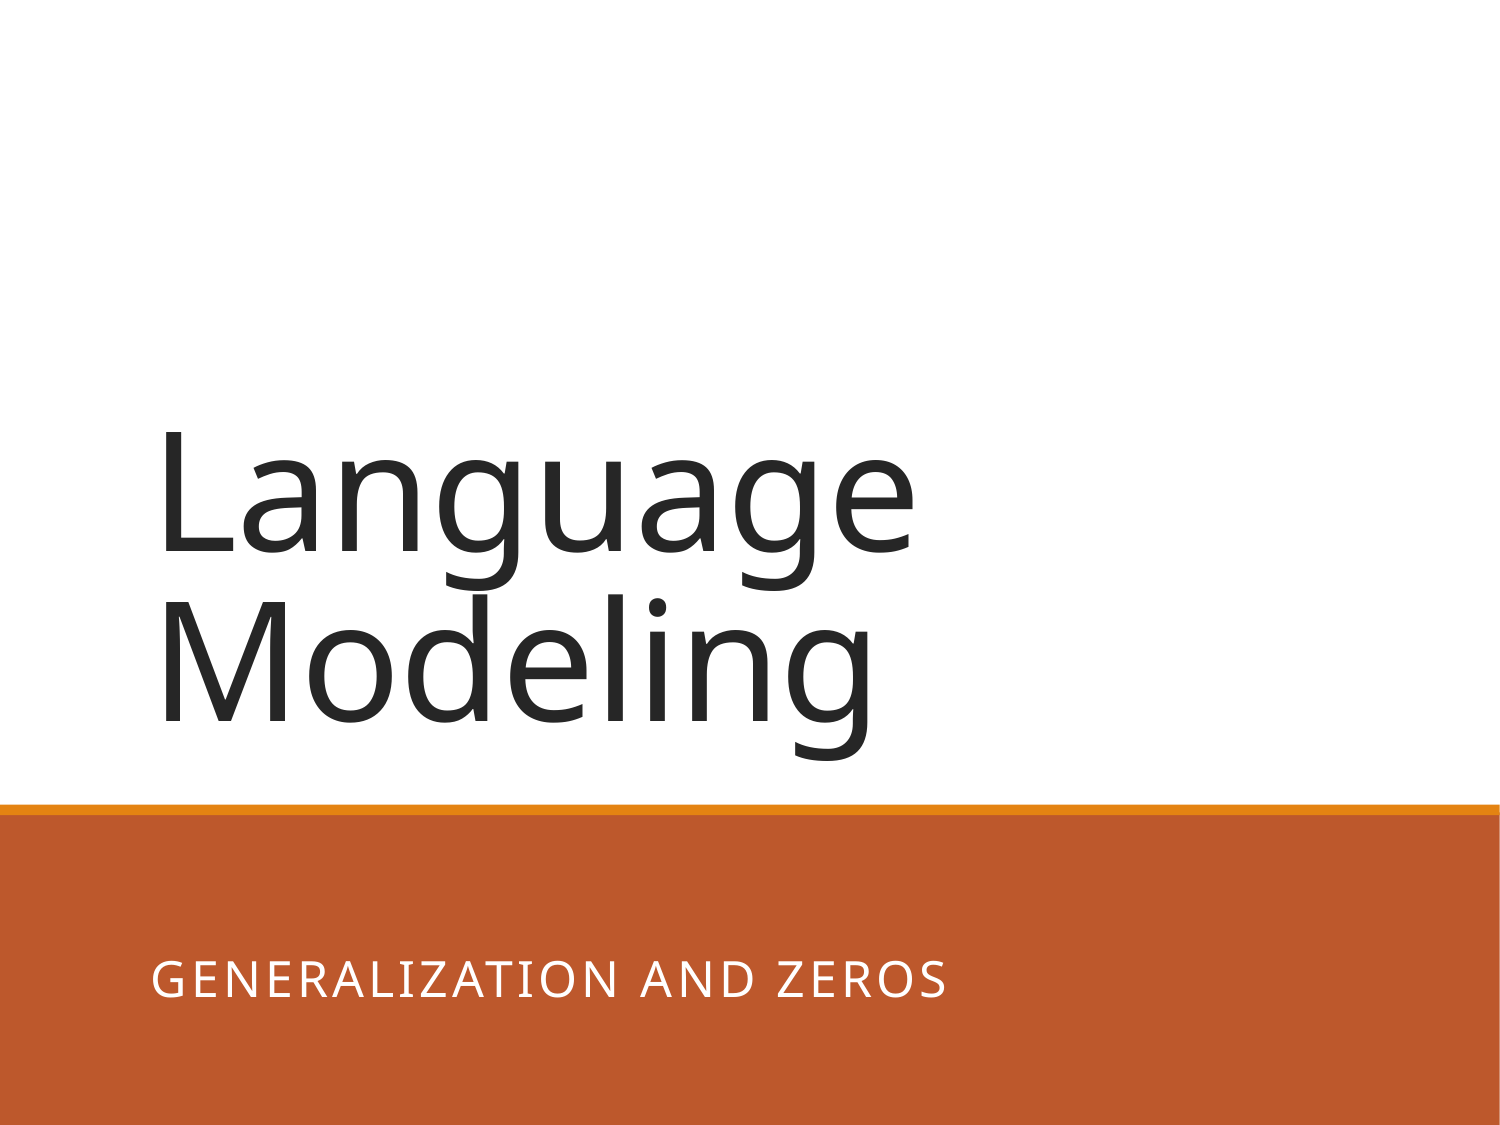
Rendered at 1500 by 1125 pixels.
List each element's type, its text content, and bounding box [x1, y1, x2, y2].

text_box [0, 0, 1500, 803]
text_box [0, 816, 1500, 1125]
list Generalization and zeros [135, 857, 1373, 1045]
text_box [0, 803, 1500, 816]
title Language Modeling [135, 124, 1373, 763]
